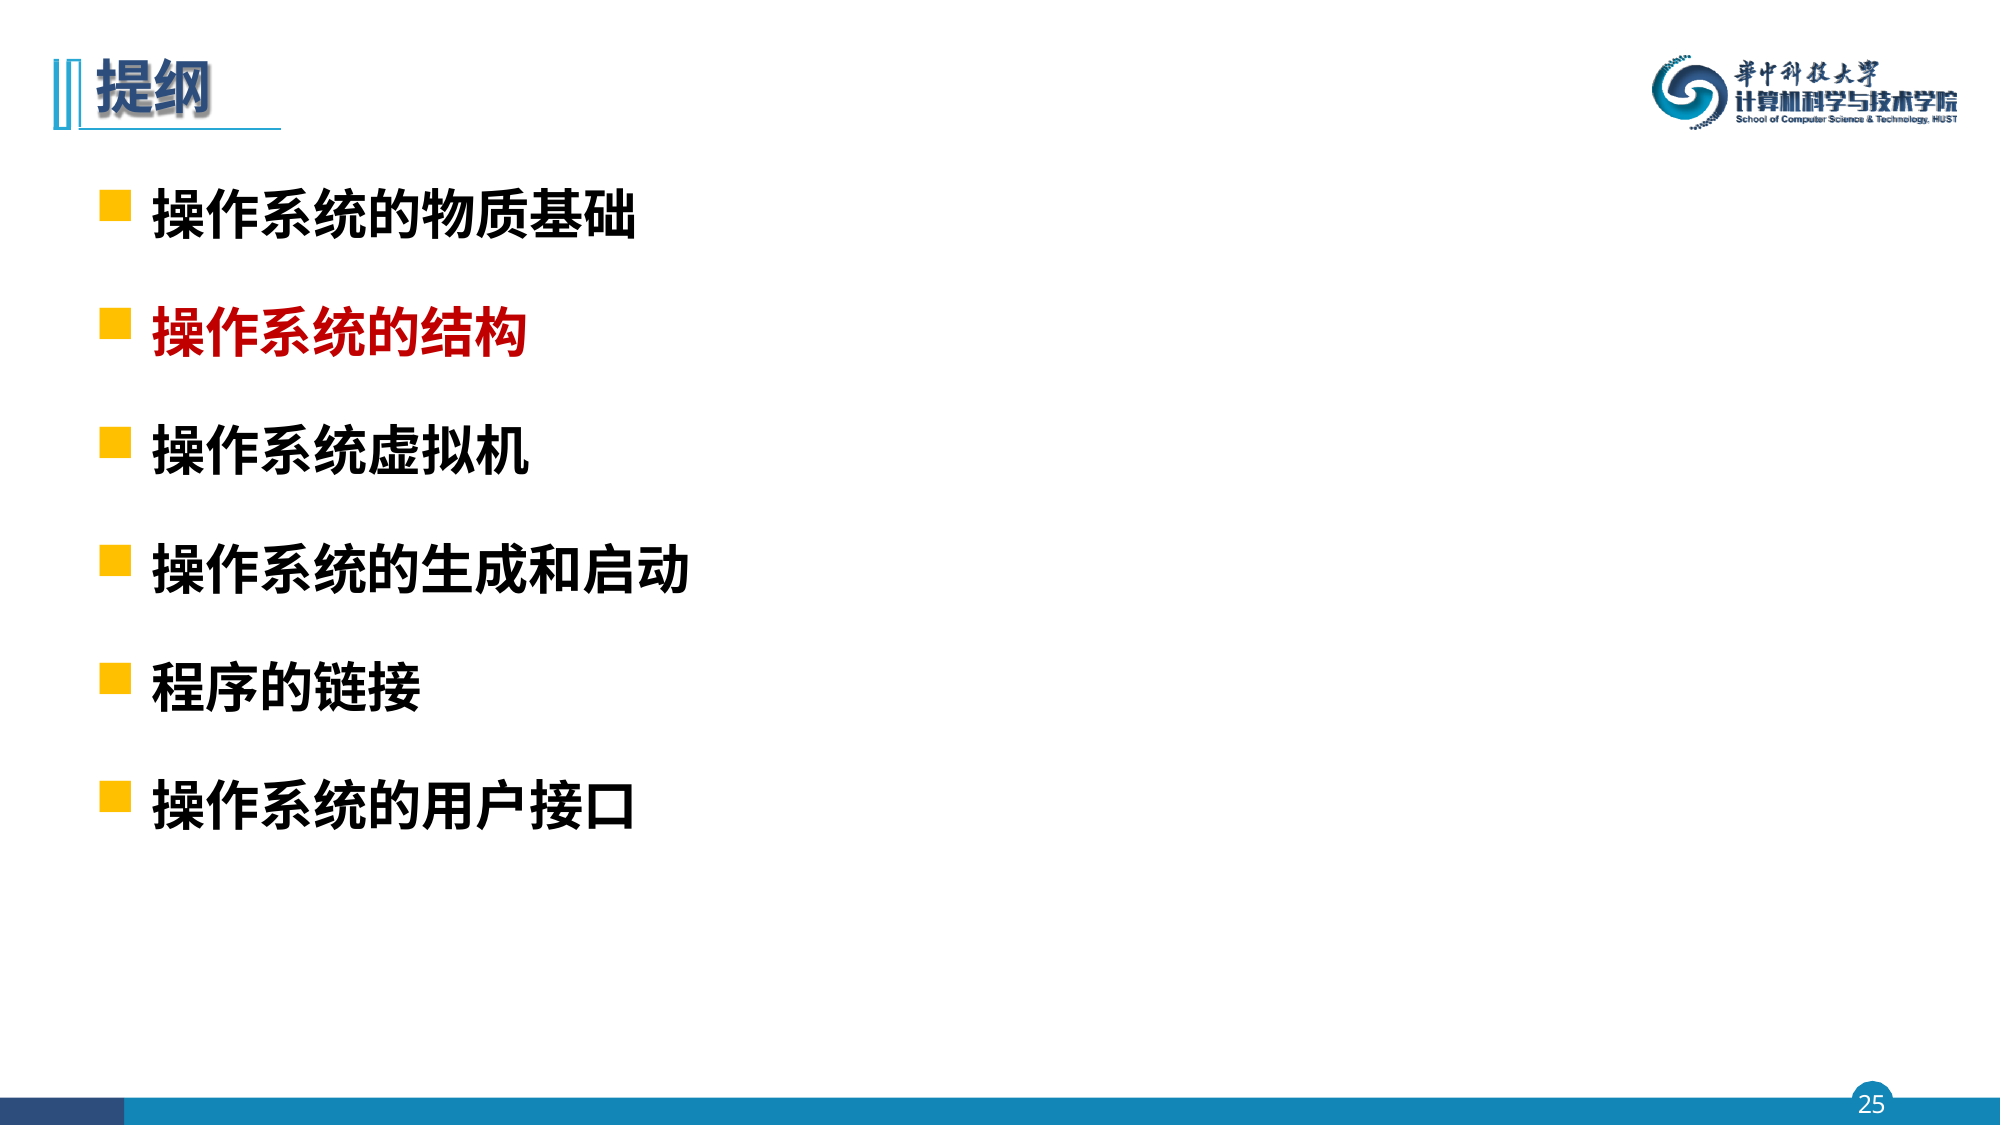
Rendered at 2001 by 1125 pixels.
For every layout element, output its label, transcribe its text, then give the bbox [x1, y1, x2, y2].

picture [1652, 55, 1957, 130]
picture [58, 32, 253, 163]
picture [1652, 55, 1684, 86]
slide_number 15 [1851, 1084, 1896, 1125]
text_box 提纲 操作系统的物质基础 操作系统的结构 操作系统虚拟机 操作系统的生成和启动 程序的链接 操作系统的用户接口 [92, 47, 696, 837]
